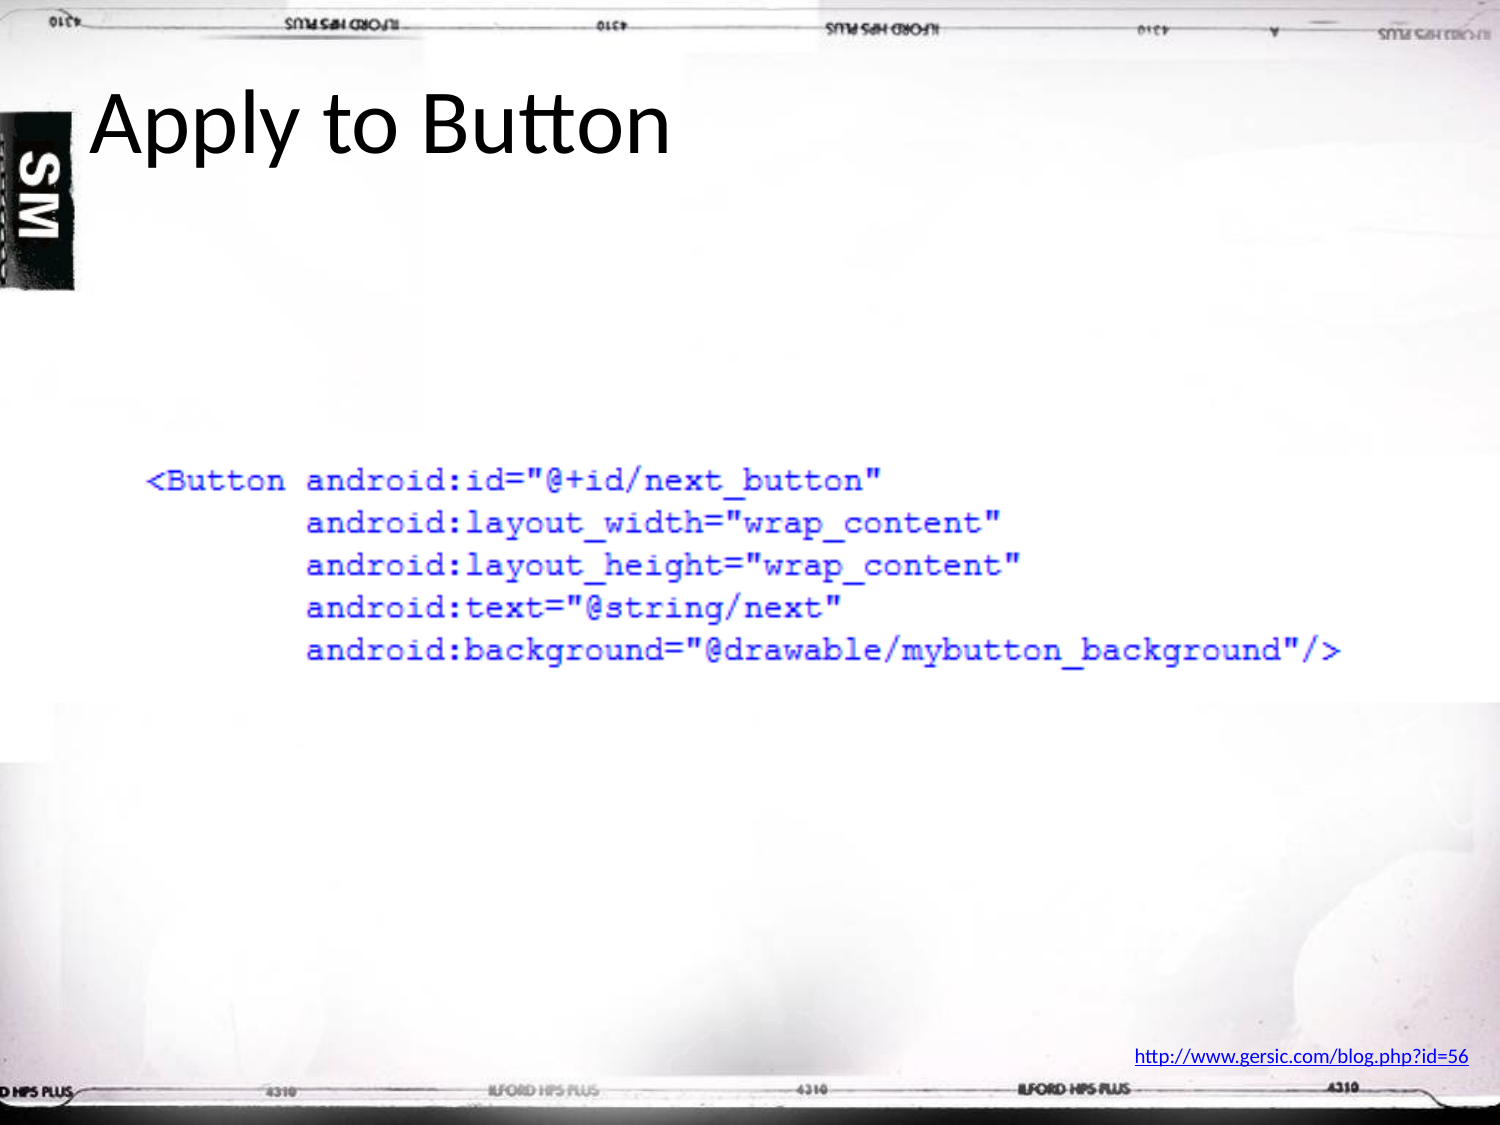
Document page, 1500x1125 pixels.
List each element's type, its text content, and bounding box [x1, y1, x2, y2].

text_box Apply to Button [74, 54, 1425, 242]
picture [0, 0, 1500, 1125]
text_box http://www.gersic.com/blog.php?id=56 [1119, 1035, 1484, 1075]
